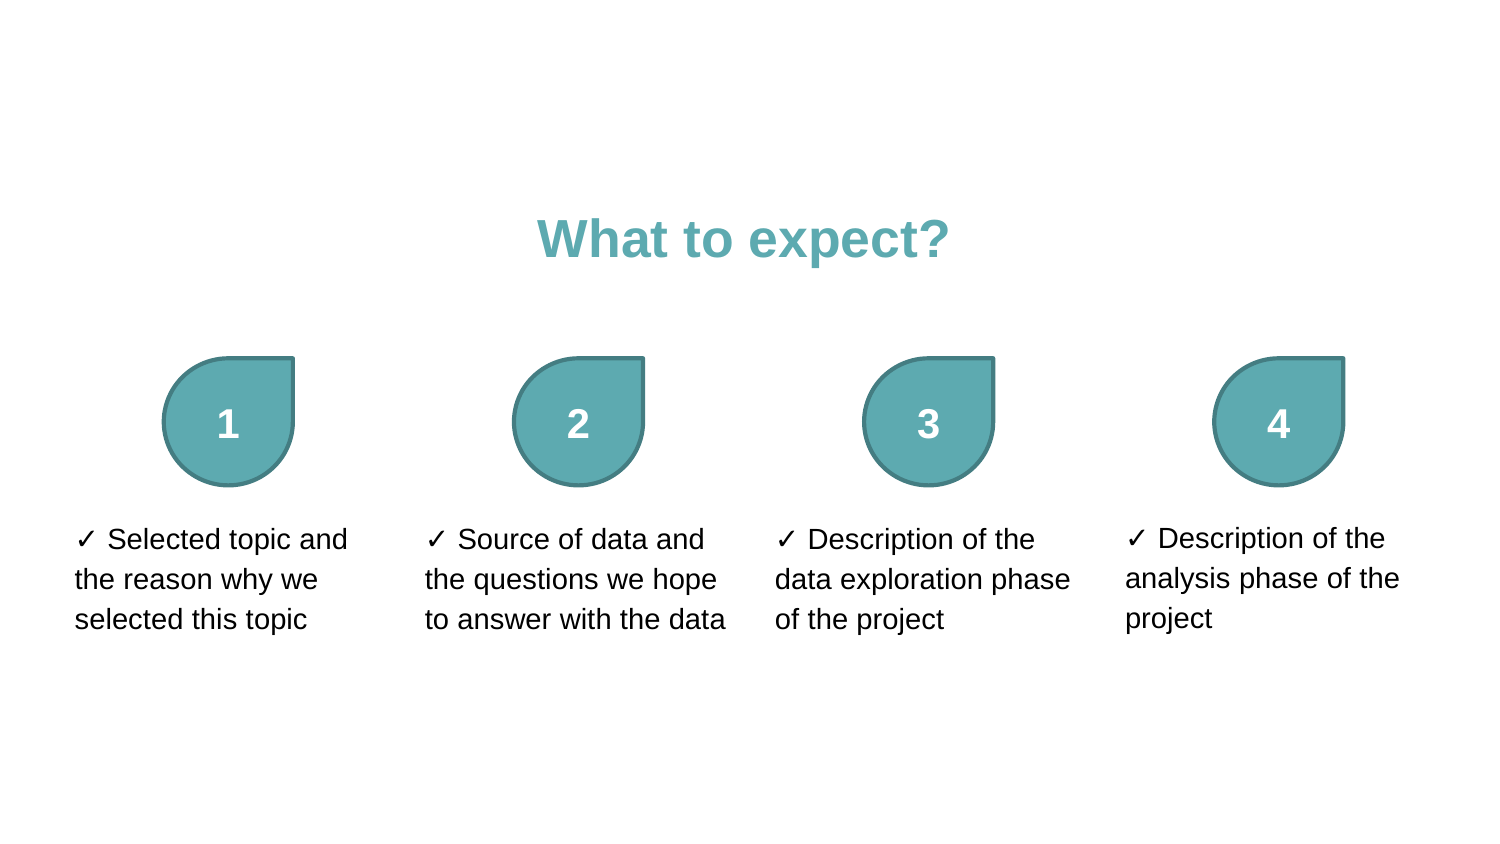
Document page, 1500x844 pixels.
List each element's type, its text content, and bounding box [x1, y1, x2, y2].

title What to expect? [82, 176, 1418, 276]
list ✓ Selected topic and the reason why we selected this topic [63, 509, 394, 724]
list ✓ Description of the analysis phase of the project [1113, 508, 1444, 723]
text_box 1 [161, 356, 295, 488]
list ✓ Source of data and the questions we hope to answer with the data [413, 509, 744, 724]
text_box 4 [1212, 356, 1346, 488]
text_box 3 [861, 356, 996, 488]
text_box 2 [511, 356, 646, 488]
list ✓ Description of the data exploration phase of the project [763, 509, 1094, 724]
